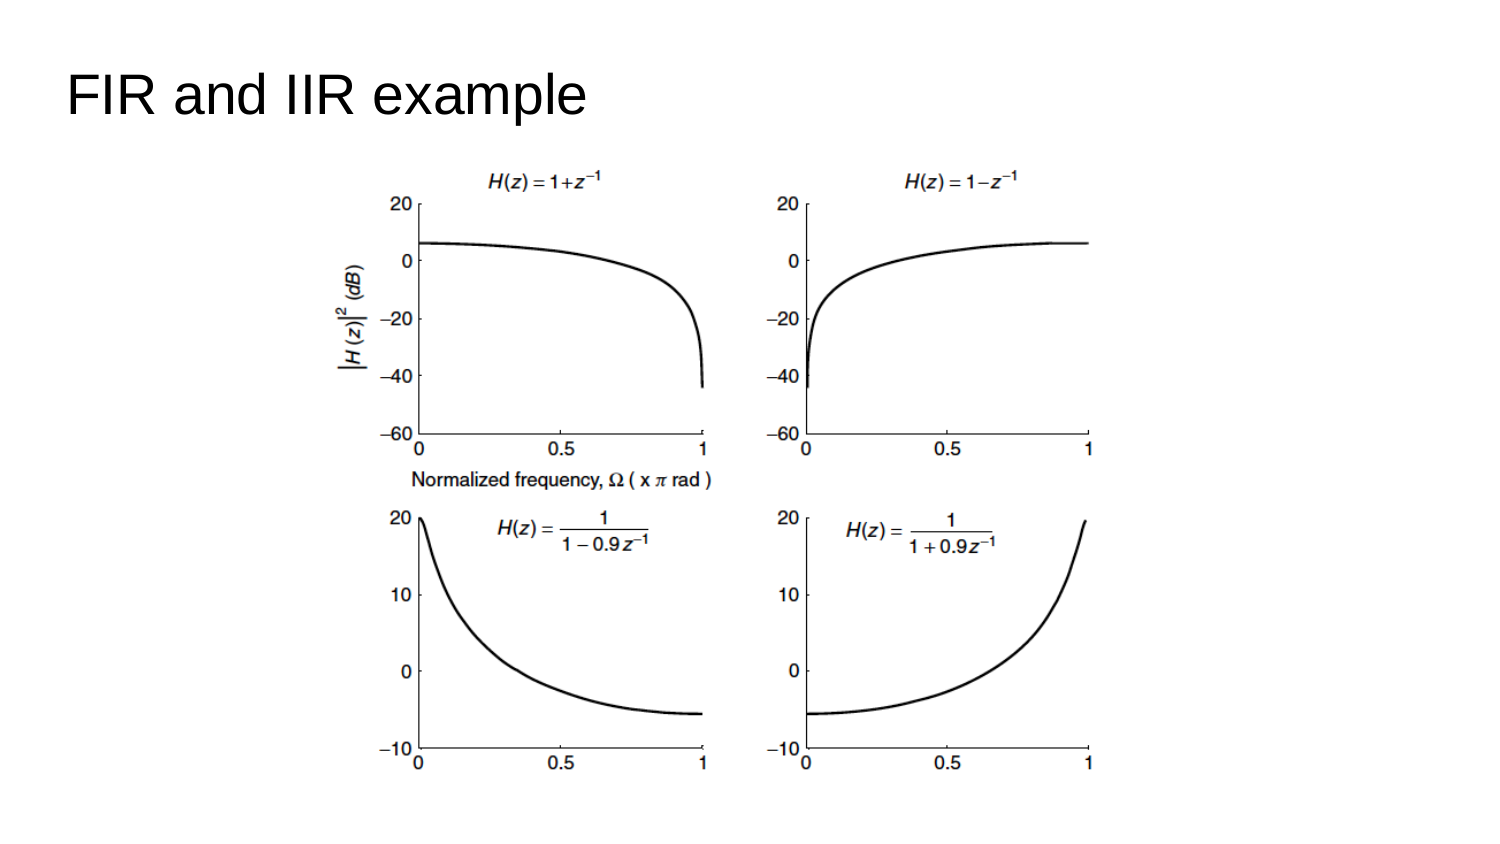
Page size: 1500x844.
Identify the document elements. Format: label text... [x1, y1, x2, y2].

title FIR and IIR example [51, 48, 1449, 142]
picture [324, 154, 1119, 782]
